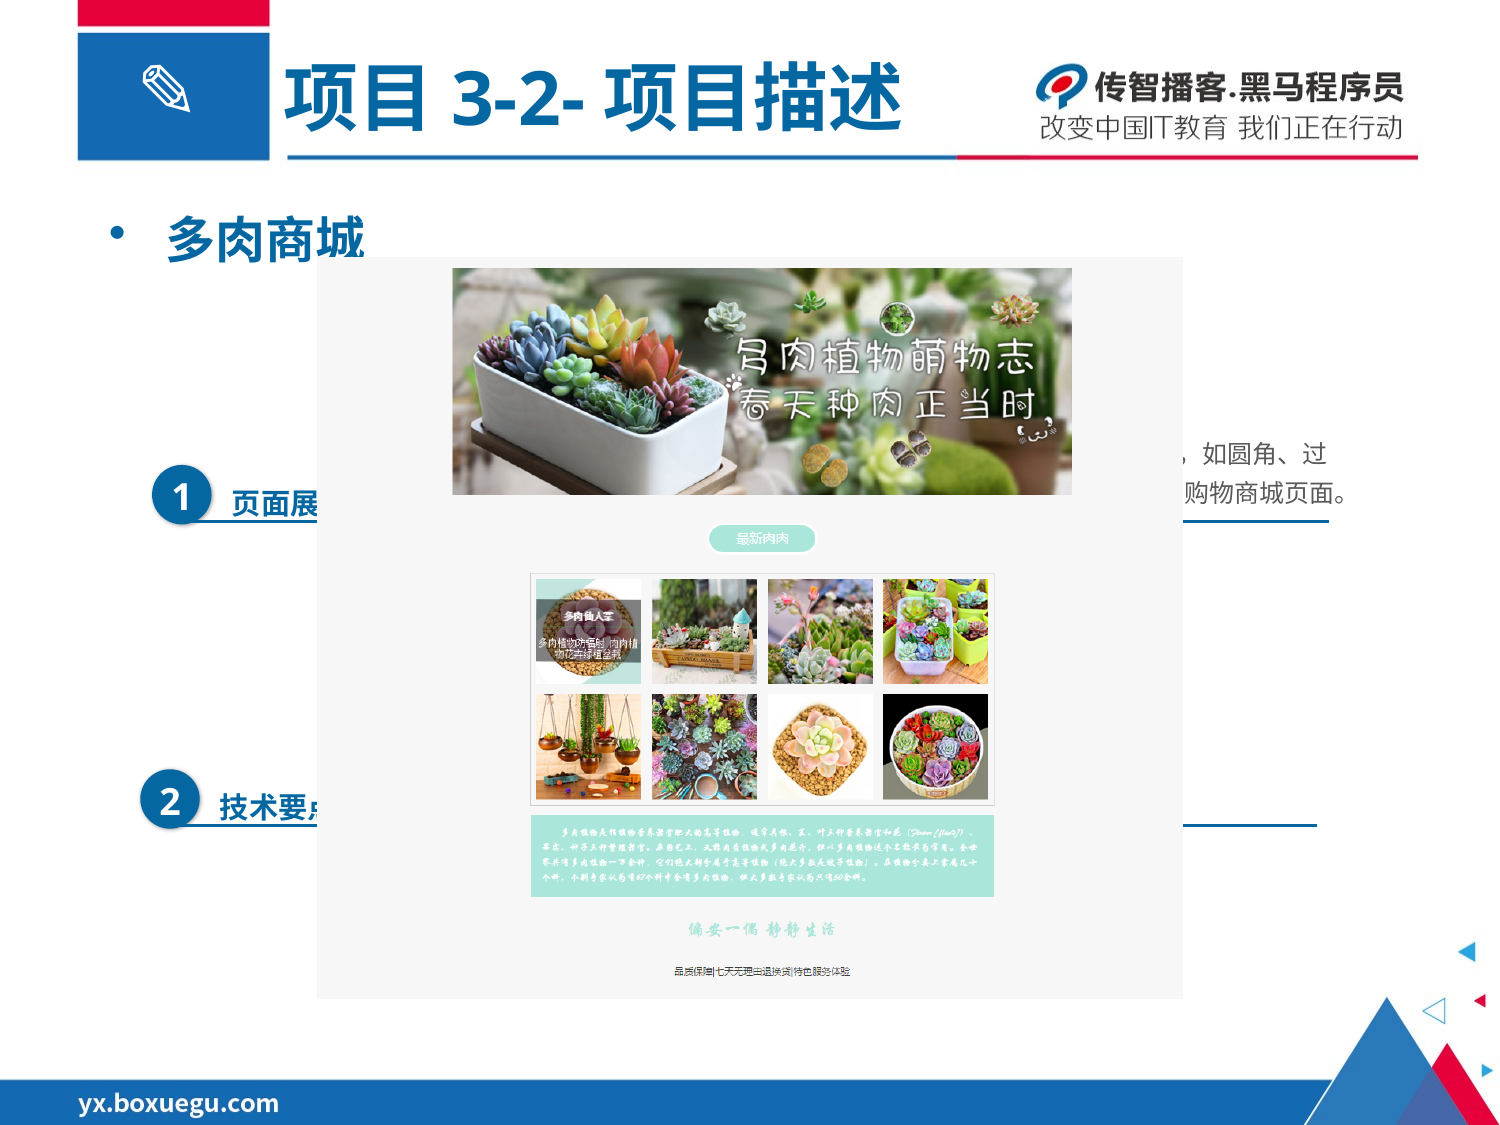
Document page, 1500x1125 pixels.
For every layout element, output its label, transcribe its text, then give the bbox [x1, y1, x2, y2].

text_box 技术要点： [205, 826, 317, 832]
picture [0, 0, 1500, 1125]
text_box 页面展示： [217, 522, 317, 528]
text_box 技术要点： [205, 771, 317, 825]
text_box 与项目3-1的传智书城页面相比，本项目结合CSS3的一些新特性，如圆角、过渡、变形等对购物页面进行了一系列的优化，完成一个多肉植物的购物商城页面。 [1183, 422, 1353, 516]
text_box 页面展示： [217, 467, 317, 521]
text_box [208, 480, 212, 509]
text_box 多肉商城 [93, 171, 380, 277]
text_box [152, 479, 156, 510]
text_box 2 [144, 770, 196, 830]
text_box [196, 784, 200, 814]
text_box [140, 784, 144, 814]
text_box 项目3-2-项目描述 [268, 32, 1500, 159]
text_box 1 [156, 465, 208, 526]
